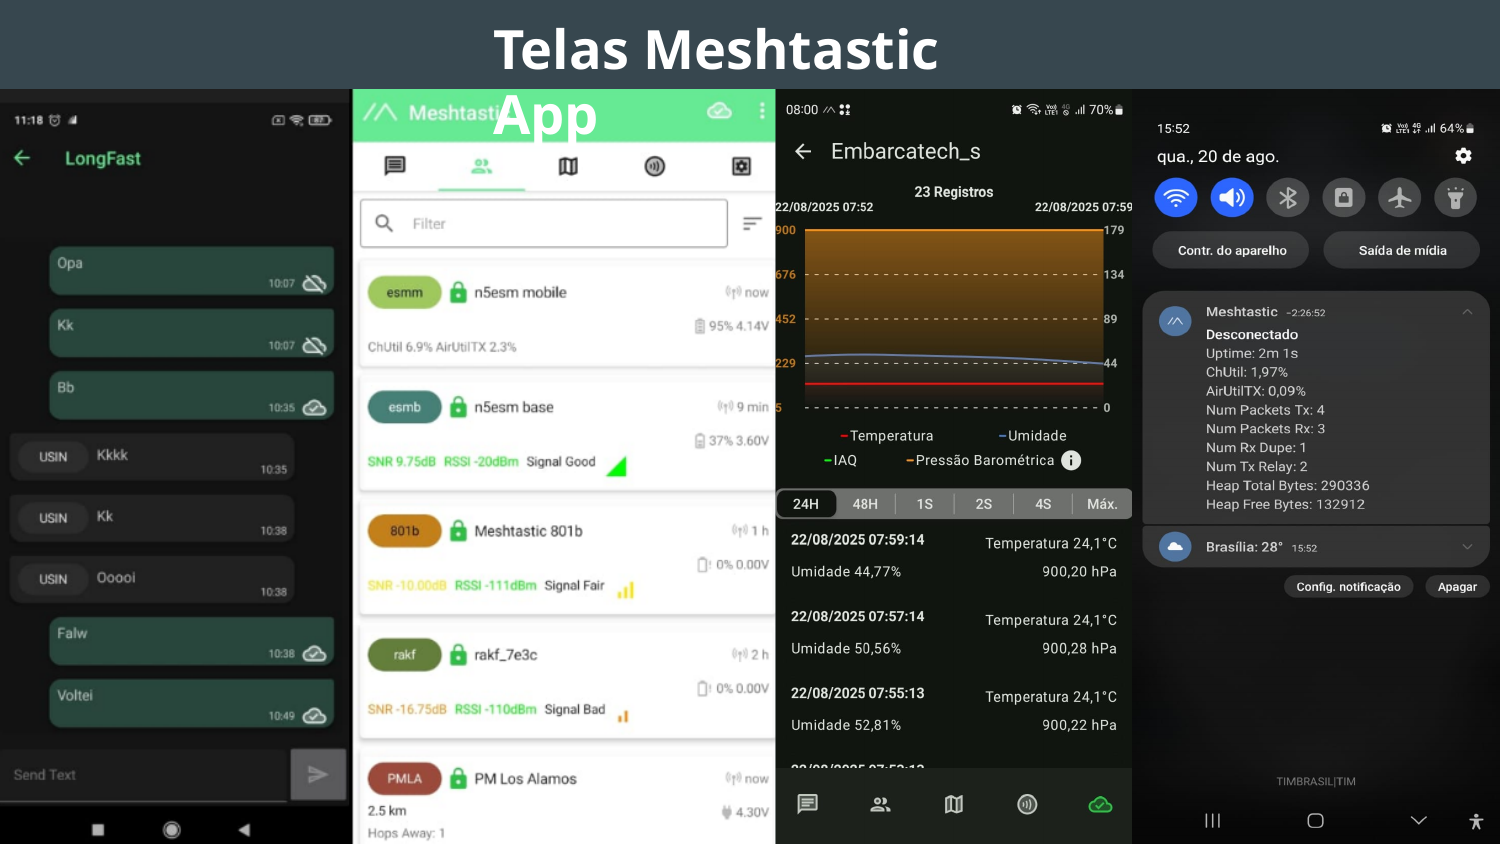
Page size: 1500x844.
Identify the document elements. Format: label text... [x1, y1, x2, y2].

title Telas Meshtastic App [478, 0, 1006, 87]
picture [0, 89, 1500, 844]
